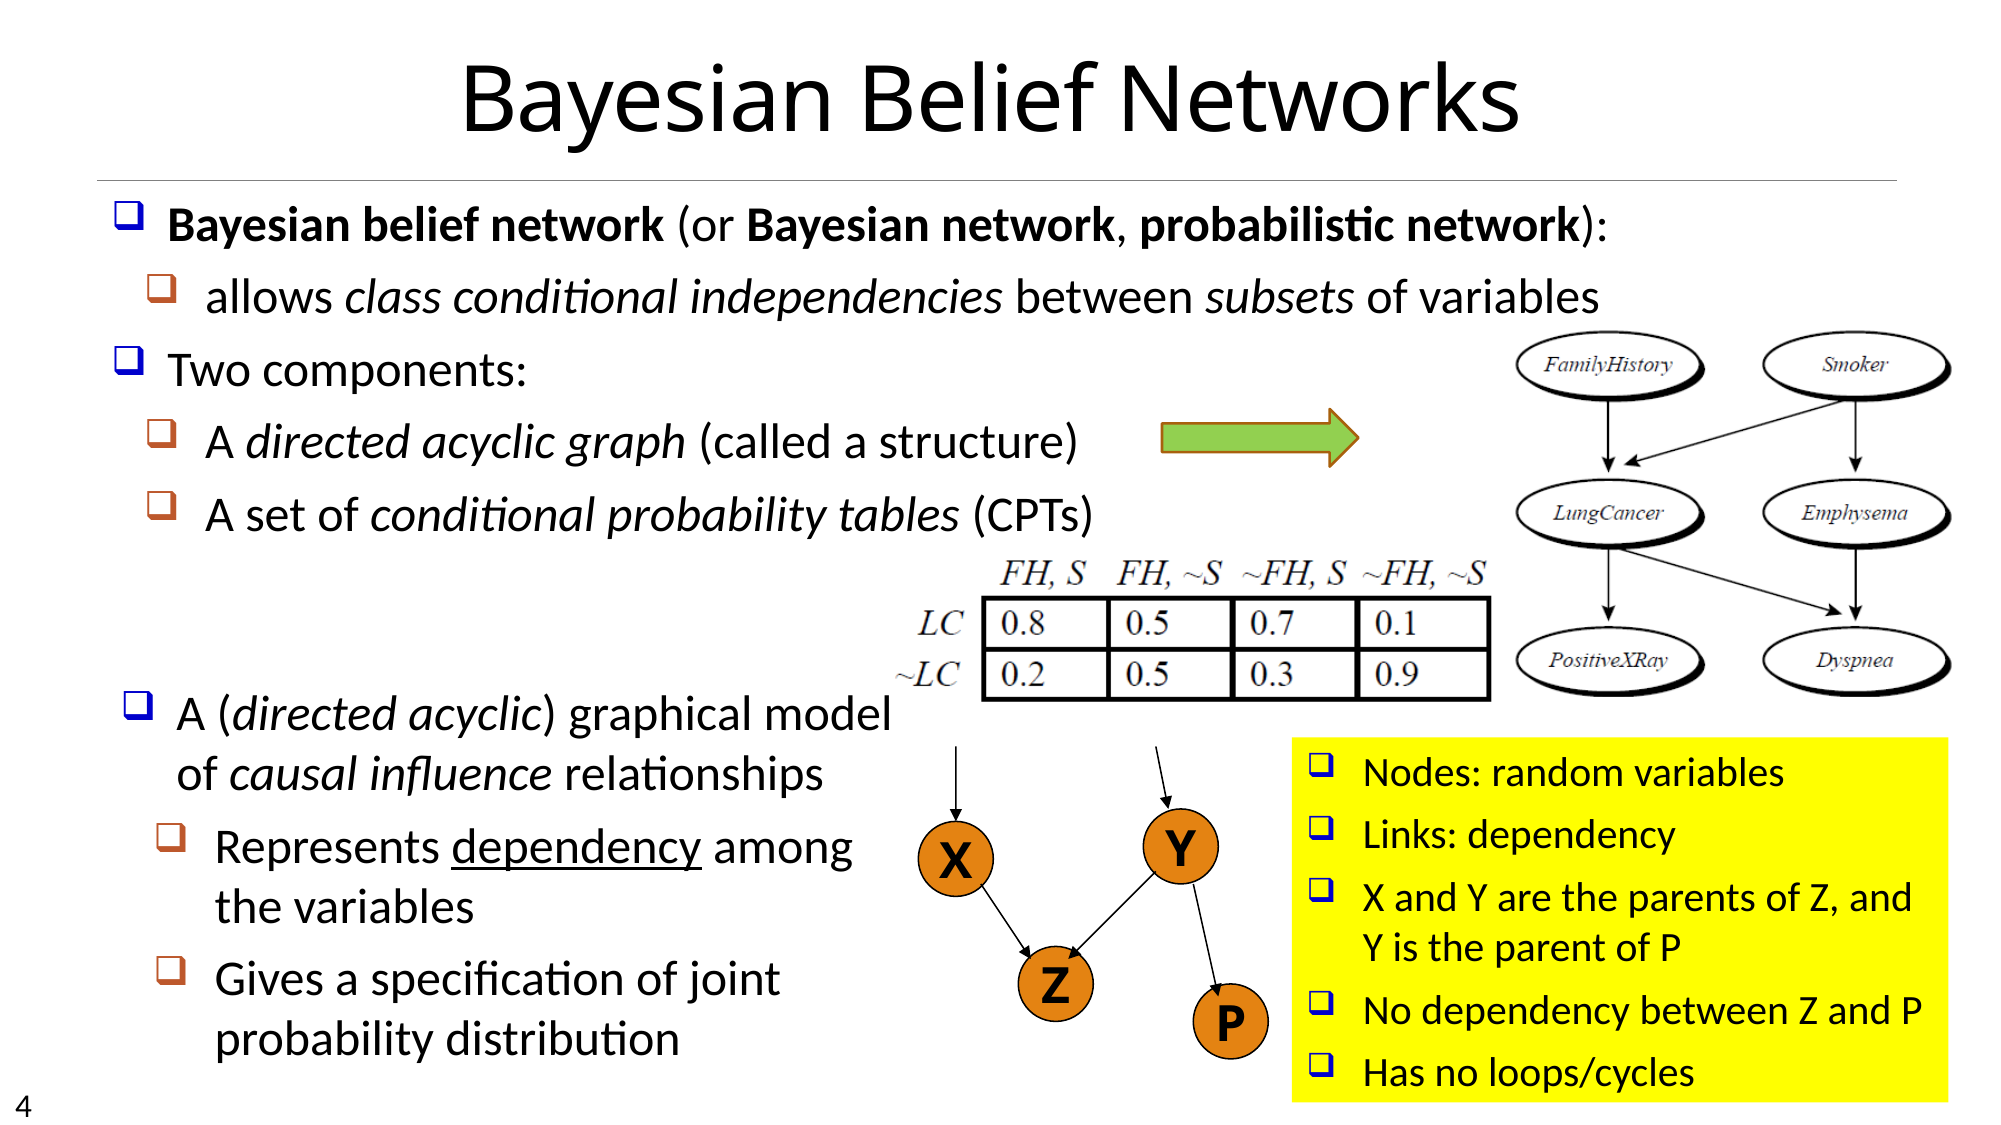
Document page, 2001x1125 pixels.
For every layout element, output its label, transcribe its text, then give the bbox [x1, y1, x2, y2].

list Bayesian belief network (or Bayesian network, probabilistic network): allows class conditional independencies between subsets of variables Two components: A directed acyclic graph (called a structure) A set of conditional probability tables (CPTs) [96, 183, 1643, 696]
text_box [917, 745, 1269, 1060]
picture [1510, 326, 1953, 697]
text_box A (directed acyclic) graphical model of causal influence relationships Represents dependency among the variables Gives a specification of joint probability distribution [105, 673, 917, 1125]
text_box Nodes: random variables Links: dependency X and Y are the parents of Z, and Y is the parent of P No dependency between Z and P Has no loops/cycles [1291, 737, 1949, 1103]
picture [893, 552, 1494, 707]
text_box [1160, 407, 1360, 468]
title Bayesian Belief Networks [57, 47, 1923, 158]
